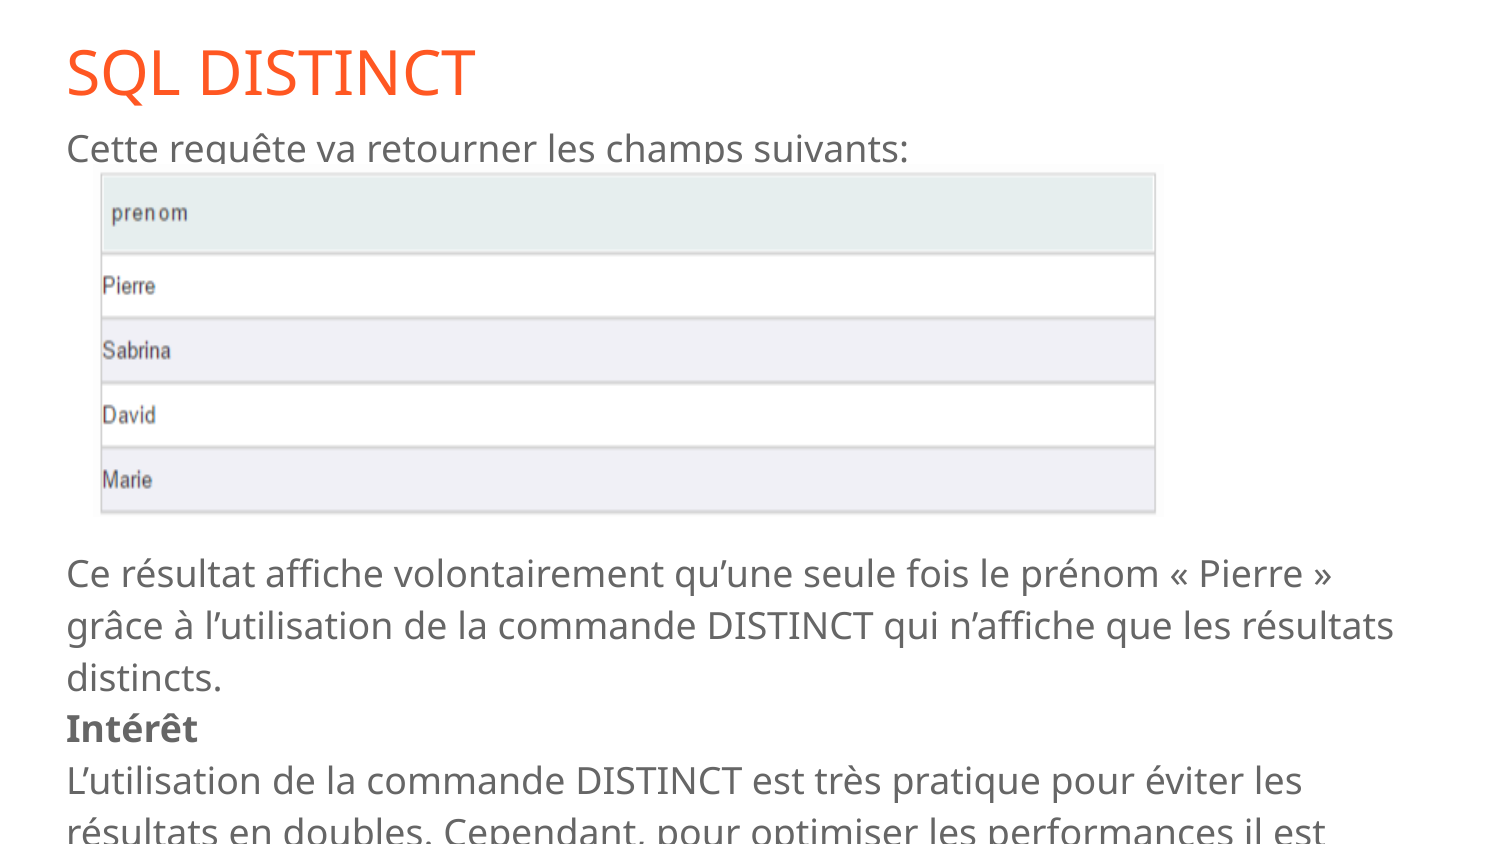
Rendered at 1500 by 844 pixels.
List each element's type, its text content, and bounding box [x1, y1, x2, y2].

list Cette requête va retourner les champs suivants: Ce résultat affiche volontairement qu’une seule fois le prénom « Pierre » grâce à l’utilisation de la commande DISTINCT qui n’affiche que les résultats distincts. Intérêt L’utilisation de la commande DISTINCT est très pratique pour éviter les résultats en doubles. Cependant, pour optimiser les performances il est préférable d’utiliser la commande SQL GROUP BY lorsque c’est possible. [51, 103, 1449, 741]
picture [93, 164, 1165, 517]
title SQL DISTINCT [51, 17, 1449, 103]
